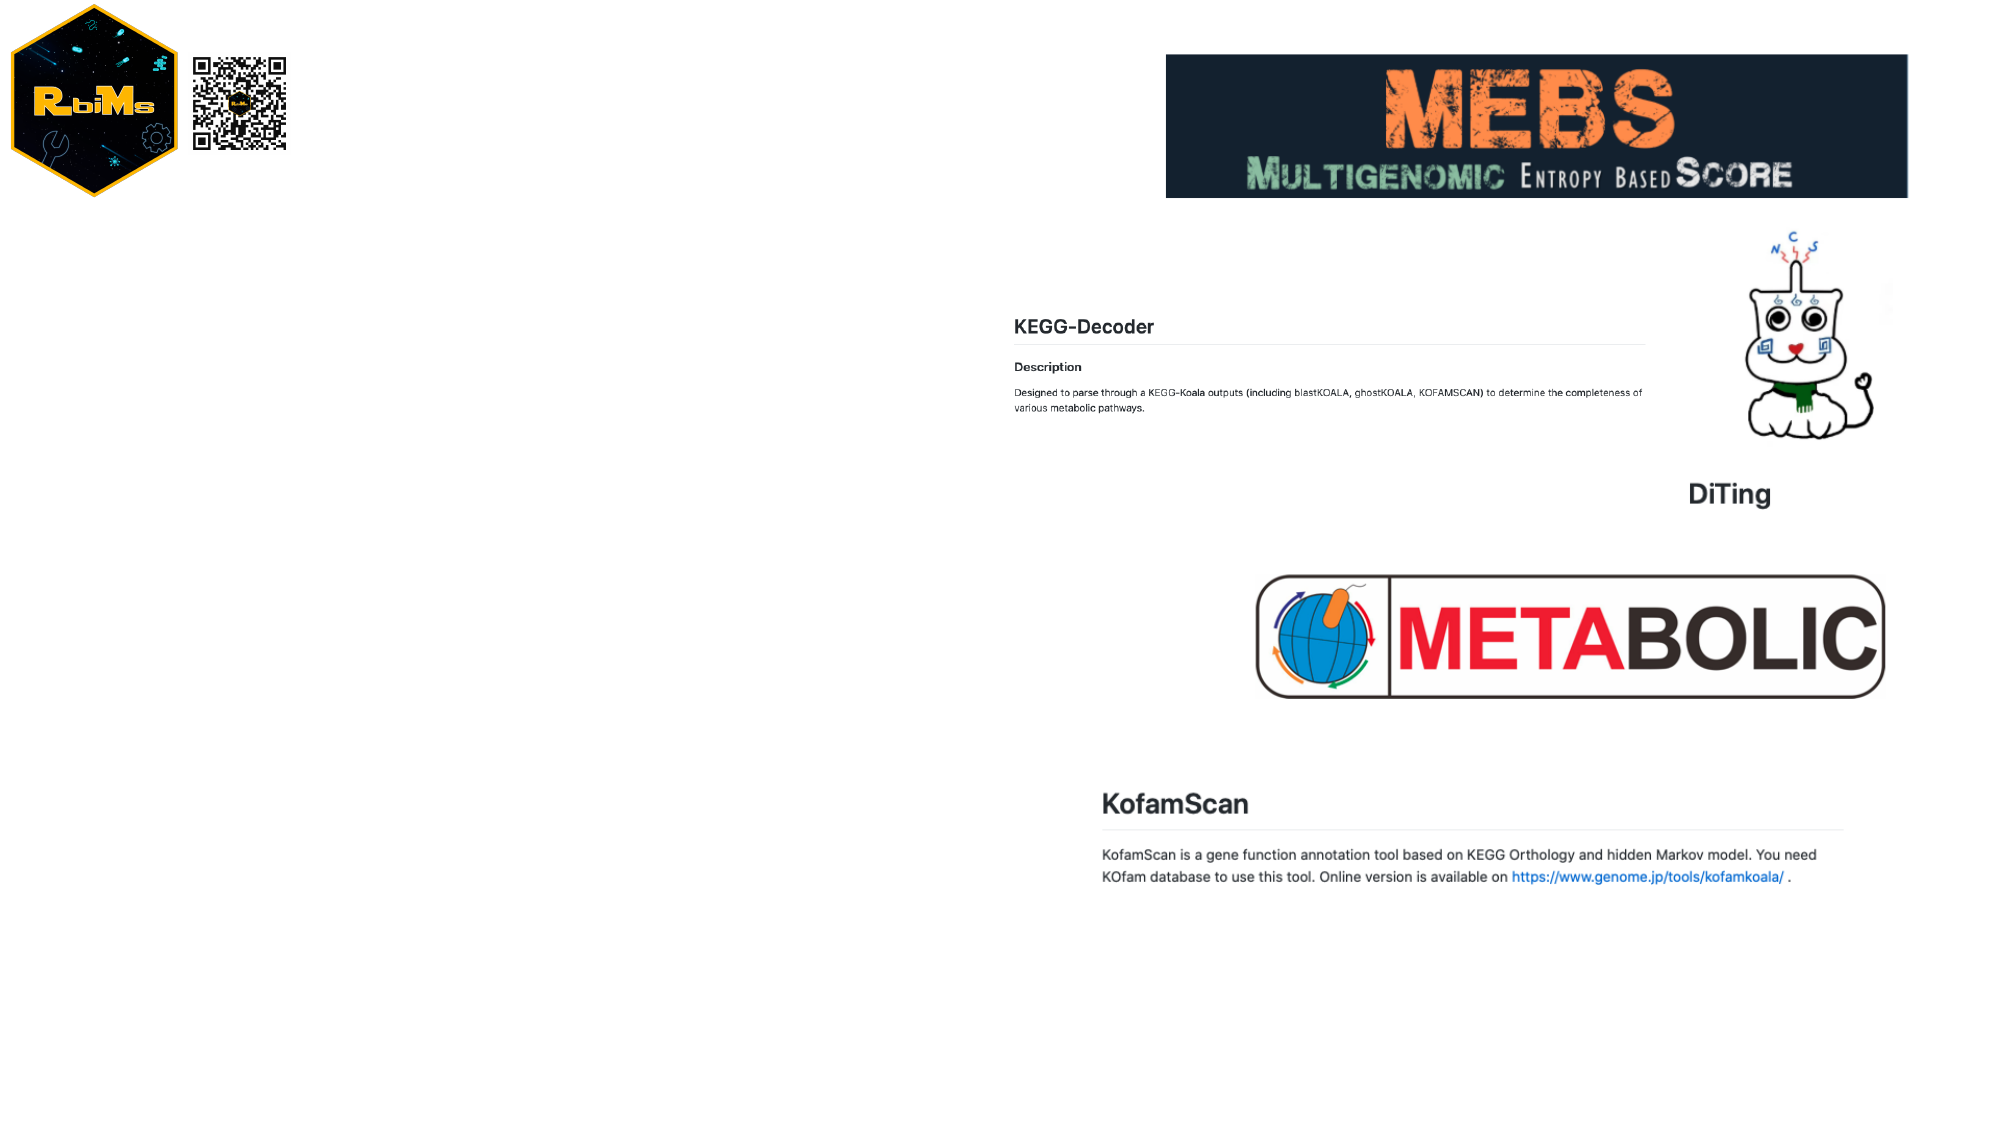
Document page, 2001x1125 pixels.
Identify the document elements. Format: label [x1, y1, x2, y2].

picture [0, 0, 291, 205]
picture [1092, 779, 1853, 907]
picture [1238, 562, 1980, 728]
picture [999, 45, 1980, 513]
